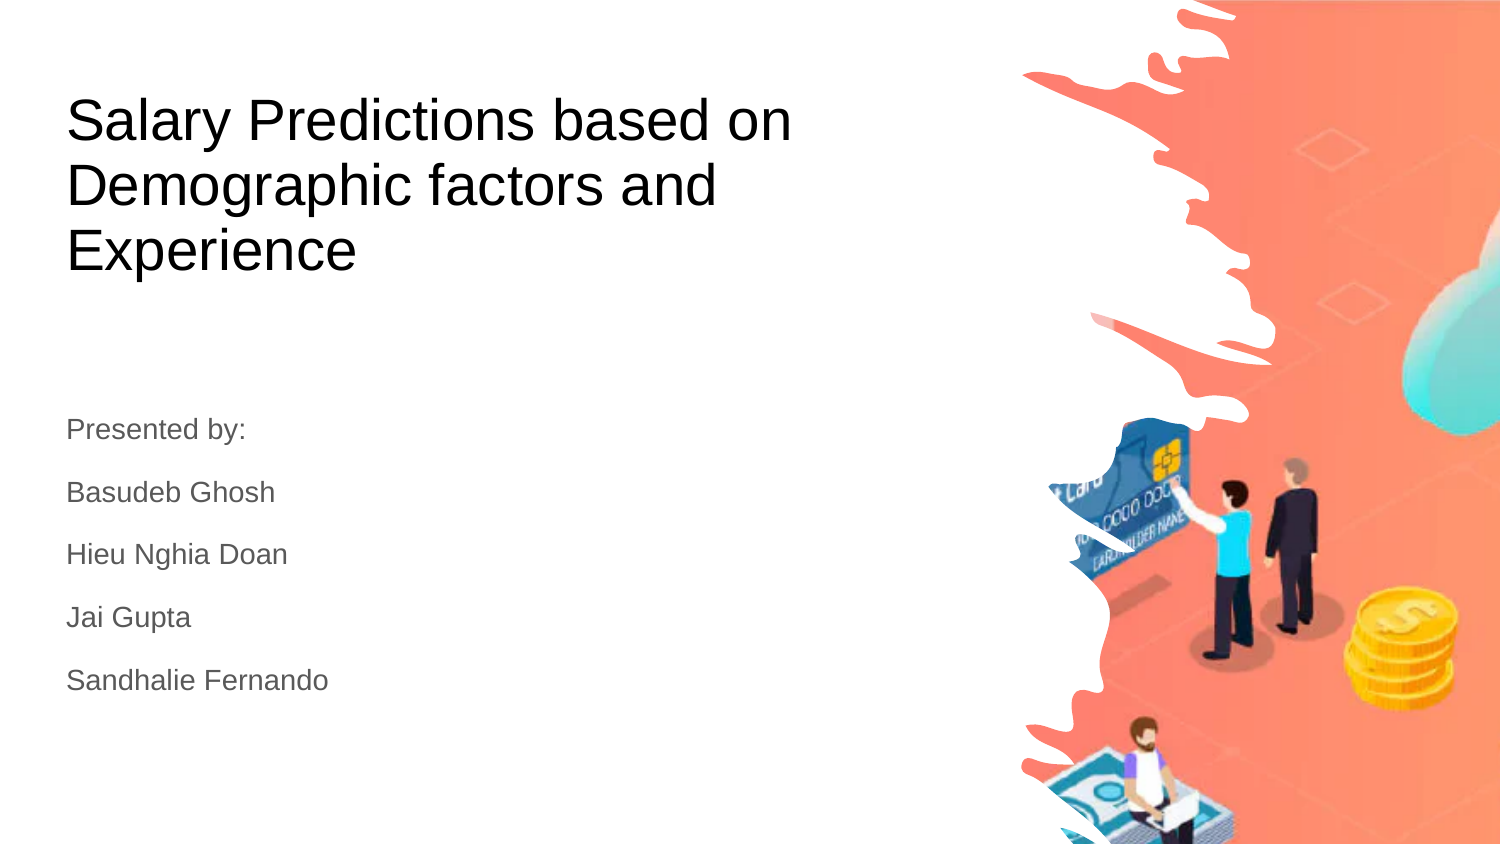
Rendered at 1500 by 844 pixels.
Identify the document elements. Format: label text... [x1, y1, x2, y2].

list Presented by: Basudeb Ghosh Hieu Nghia Doan Jai Gupta Sandhalie Fernando [51, 393, 708, 760]
picture [1021, 0, 1500, 844]
title Salary Predictions based on Demographic factors and Experience [51, 72, 1007, 332]
